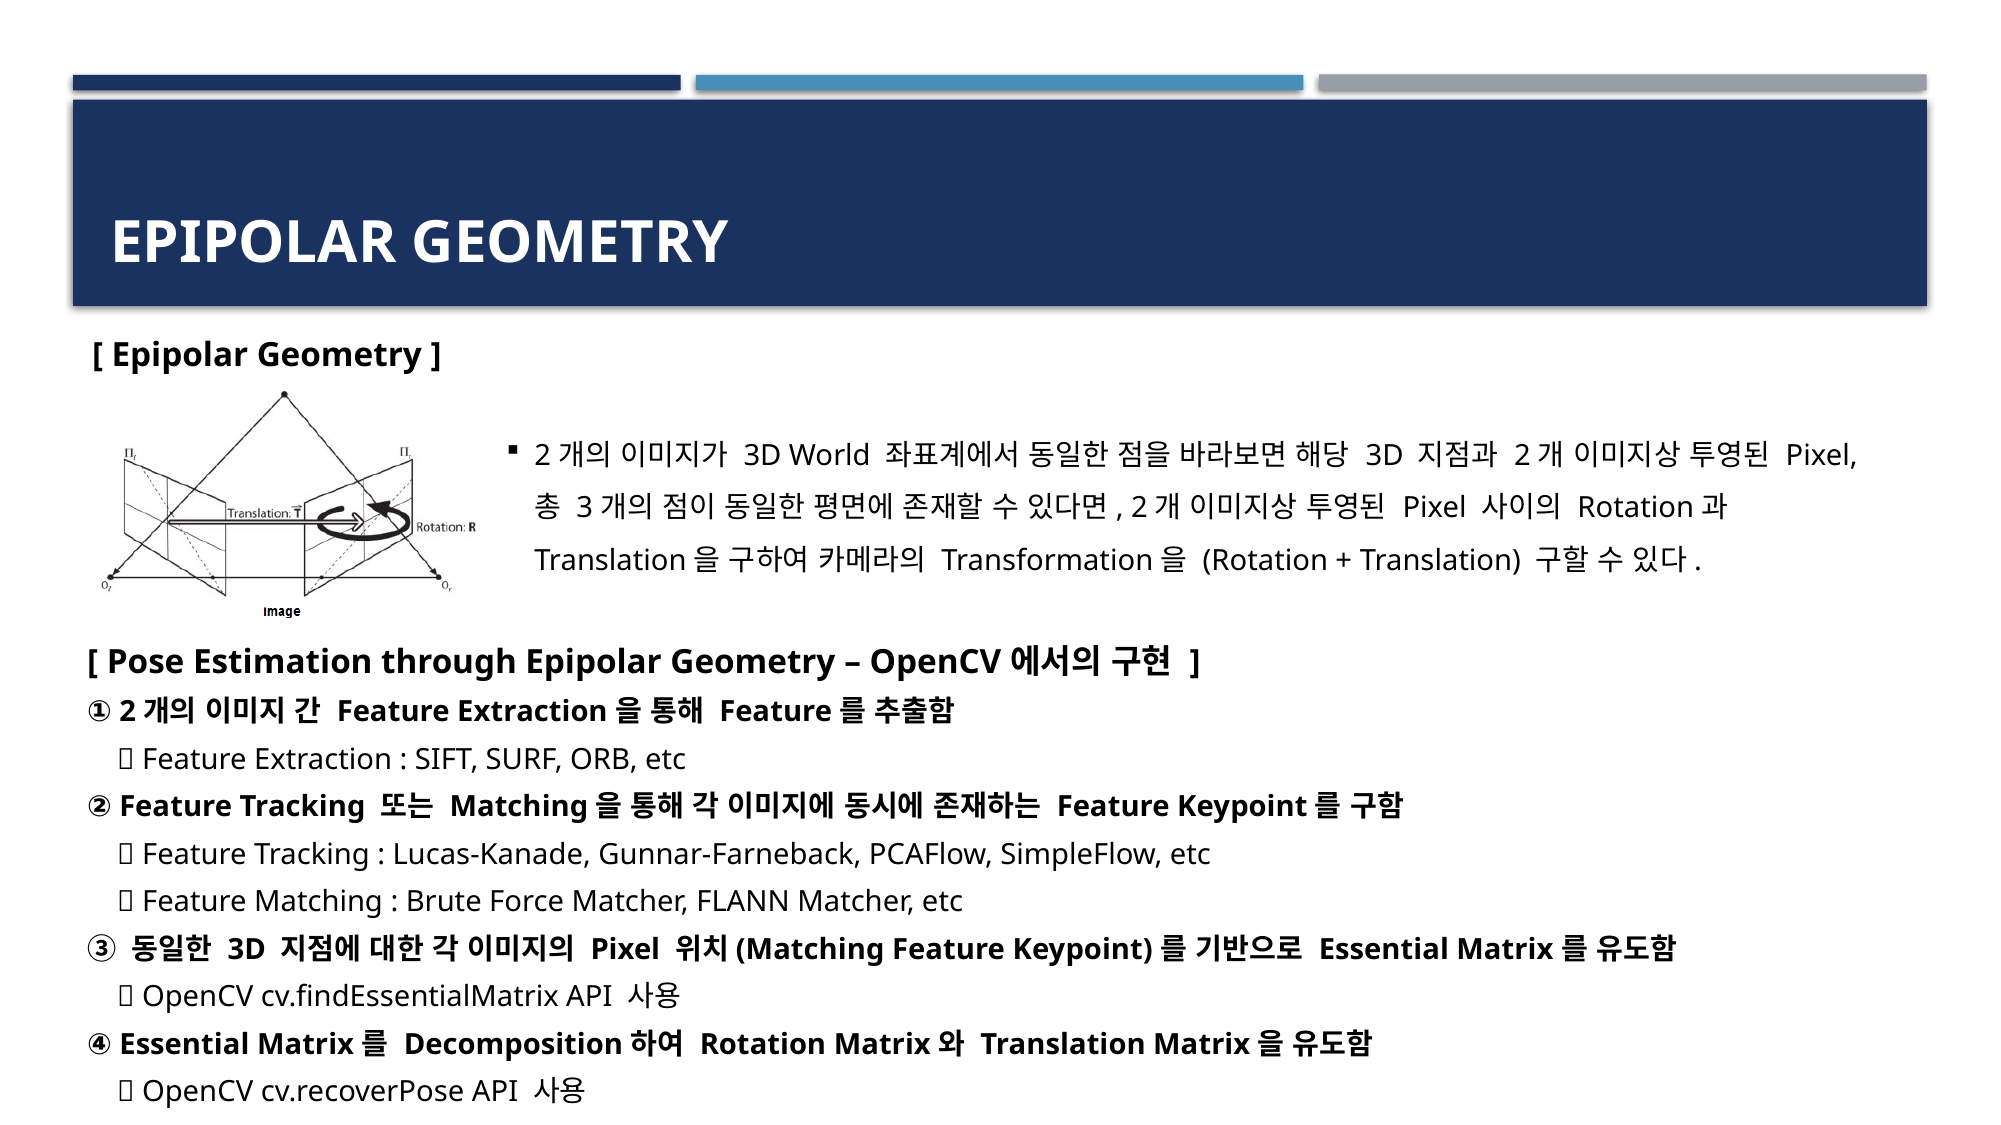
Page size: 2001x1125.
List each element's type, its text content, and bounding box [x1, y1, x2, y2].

title Epipolar Geometry [95, 119, 1905, 282]
picture [94, 380, 492, 627]
text_box 2개의 이미지가 3D World 좌표계에서 동일한 점을 바라보면 해당 3D 지점과 2개 이미지상 투영된 Pixel, 총 3개의 점이 동일한 평면에 존재할 수 있다면, 2개 이미지상 투영된 Pixel 사이의 Rotation과 Translation을 구하여 카메라의 Transformation을 (Rotation + Translation) 구할 수 있다. [497, 411, 1905, 584]
text_box [ Pose Estimation through Epipolar Geometry – OpenCV에서의 구현 ] ① 2개의 이미지 간 Feature Extraction을 통해 Feature를 추출함  Feature Extraction : SIFT, SURF, ORB, etc ② Feature Tracking 또는 Matching을 통해 각 이미지에 동시에 존재하는 Feature Keypoint를 구함  Feature Tracking : Lucas-Kanade, Gunnar-Farneback, PCAFlow, SimpleFlow, etc  Feature Matching : Brute Force Matcher, FLANN Matcher, etc ③ 동일한 3D 지점에 대한 각 이미지의 Pixel 위치(Matching Feature Keypoint)를 기반으로 Essential Matrix를 유도함  OpenCV cv.findEssentialMatrix API 사용 ④ Essential Matrix를 Decomposition하여 Rotation Matrix와 Translation Matrix을 유도함  OpenCV cv.recoverPose API 사용 [72, 632, 1693, 1115]
list [ Epipolar Geometry ] [77, 325, 1905, 469]
